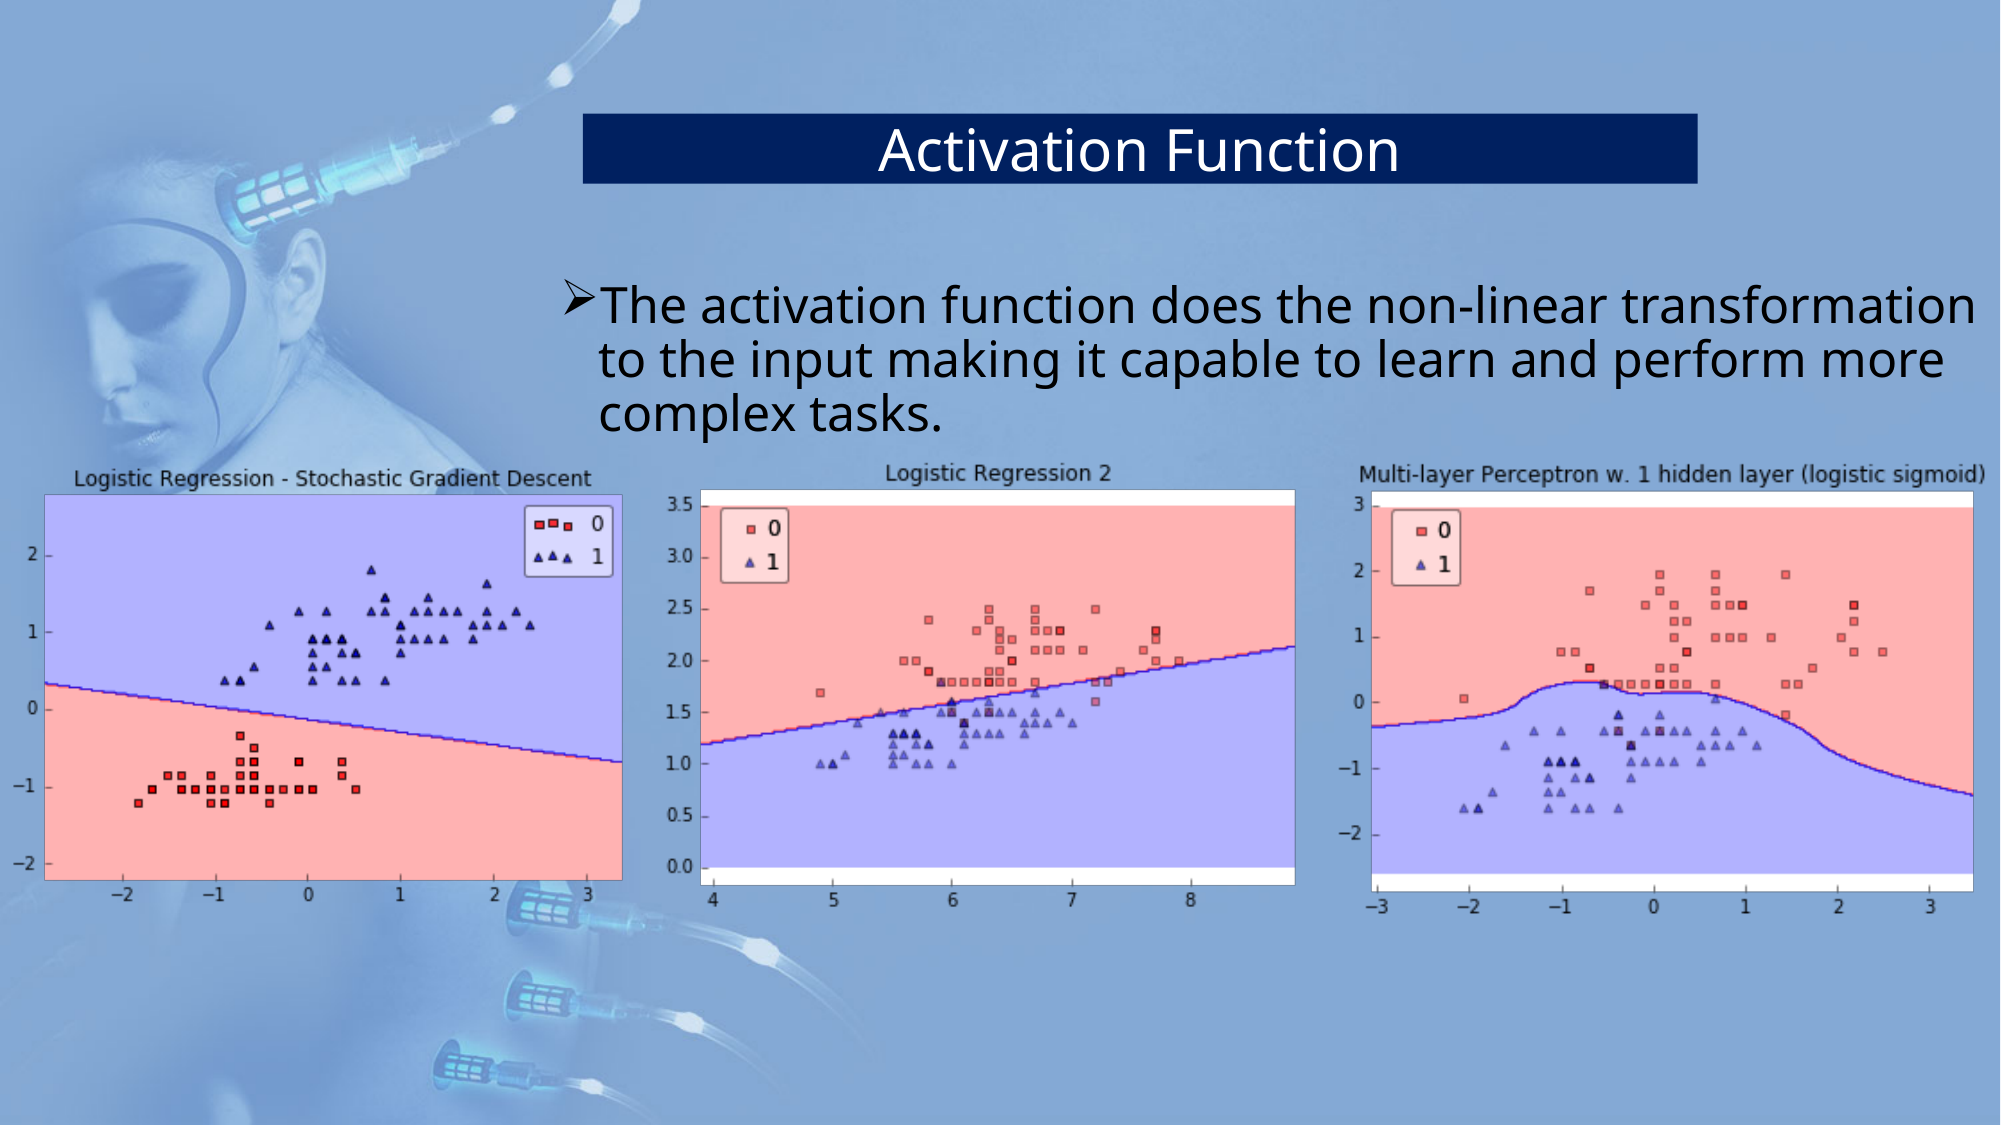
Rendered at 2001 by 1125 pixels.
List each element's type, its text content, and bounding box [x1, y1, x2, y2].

picture [0, 0, 2001, 1125]
text_box The activation function does the non-linear transformation to the input making it capable to learn and perform more complex tasks. [545, 272, 1999, 687]
text_box Activation Function [582, 113, 1698, 184]
